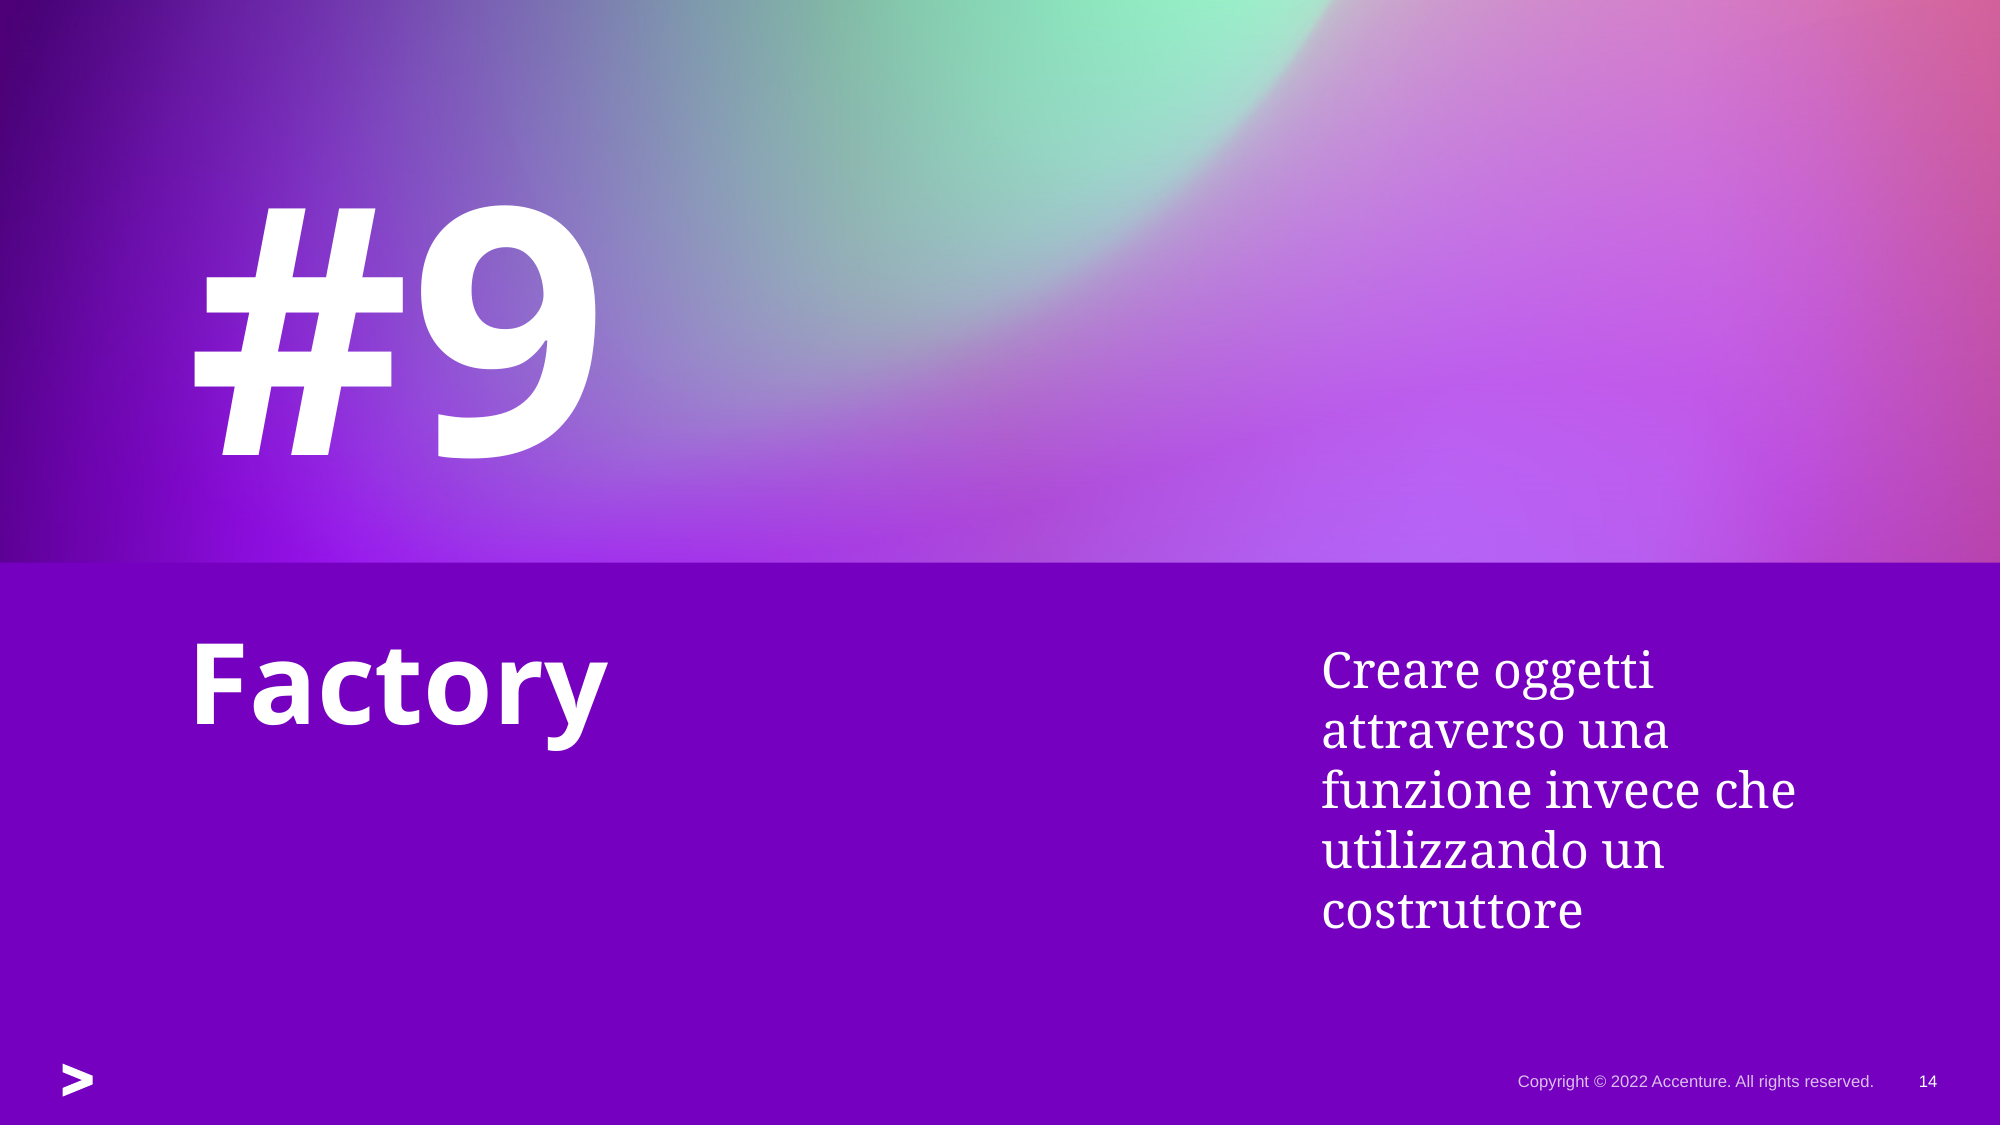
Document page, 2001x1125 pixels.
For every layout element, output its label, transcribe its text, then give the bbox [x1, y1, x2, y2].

slide_number 14 [1883, 1064, 1938, 1098]
list Creare oggetti attraverso una funzione invece che utilizzando un costruttore [1321, 638, 1859, 1036]
title Factory [187, 638, 1203, 1036]
list #9 [187, 137, 1203, 498]
footer Copyright © 2022 Accenture. All rights reserved. [1200, 1064, 1875, 1097]
picture [0, 0, 2000, 562]
